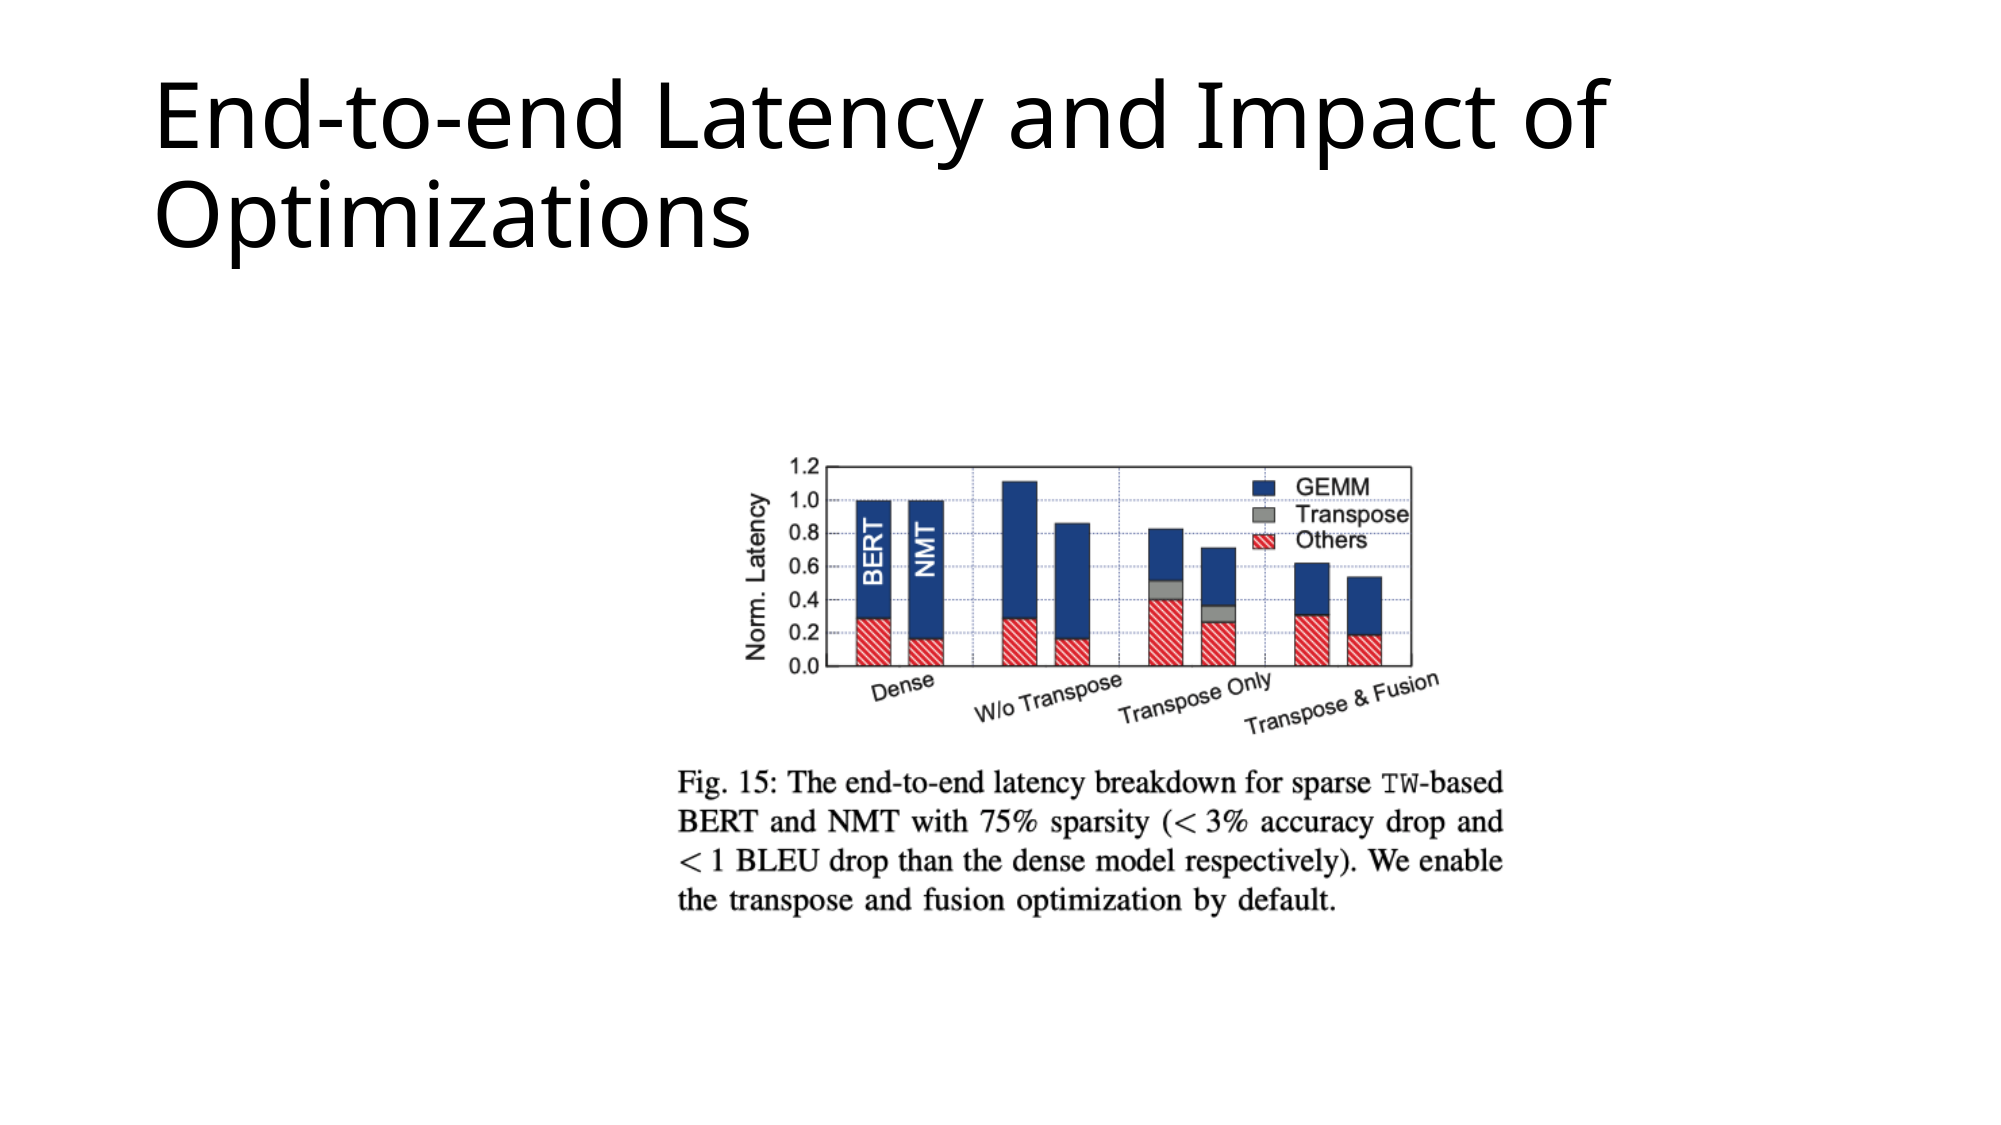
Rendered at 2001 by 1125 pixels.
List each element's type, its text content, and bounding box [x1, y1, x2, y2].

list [643, 429, 1516, 945]
title End-to-end Latency and Impact of Optimizations [137, 59, 1863, 278]
